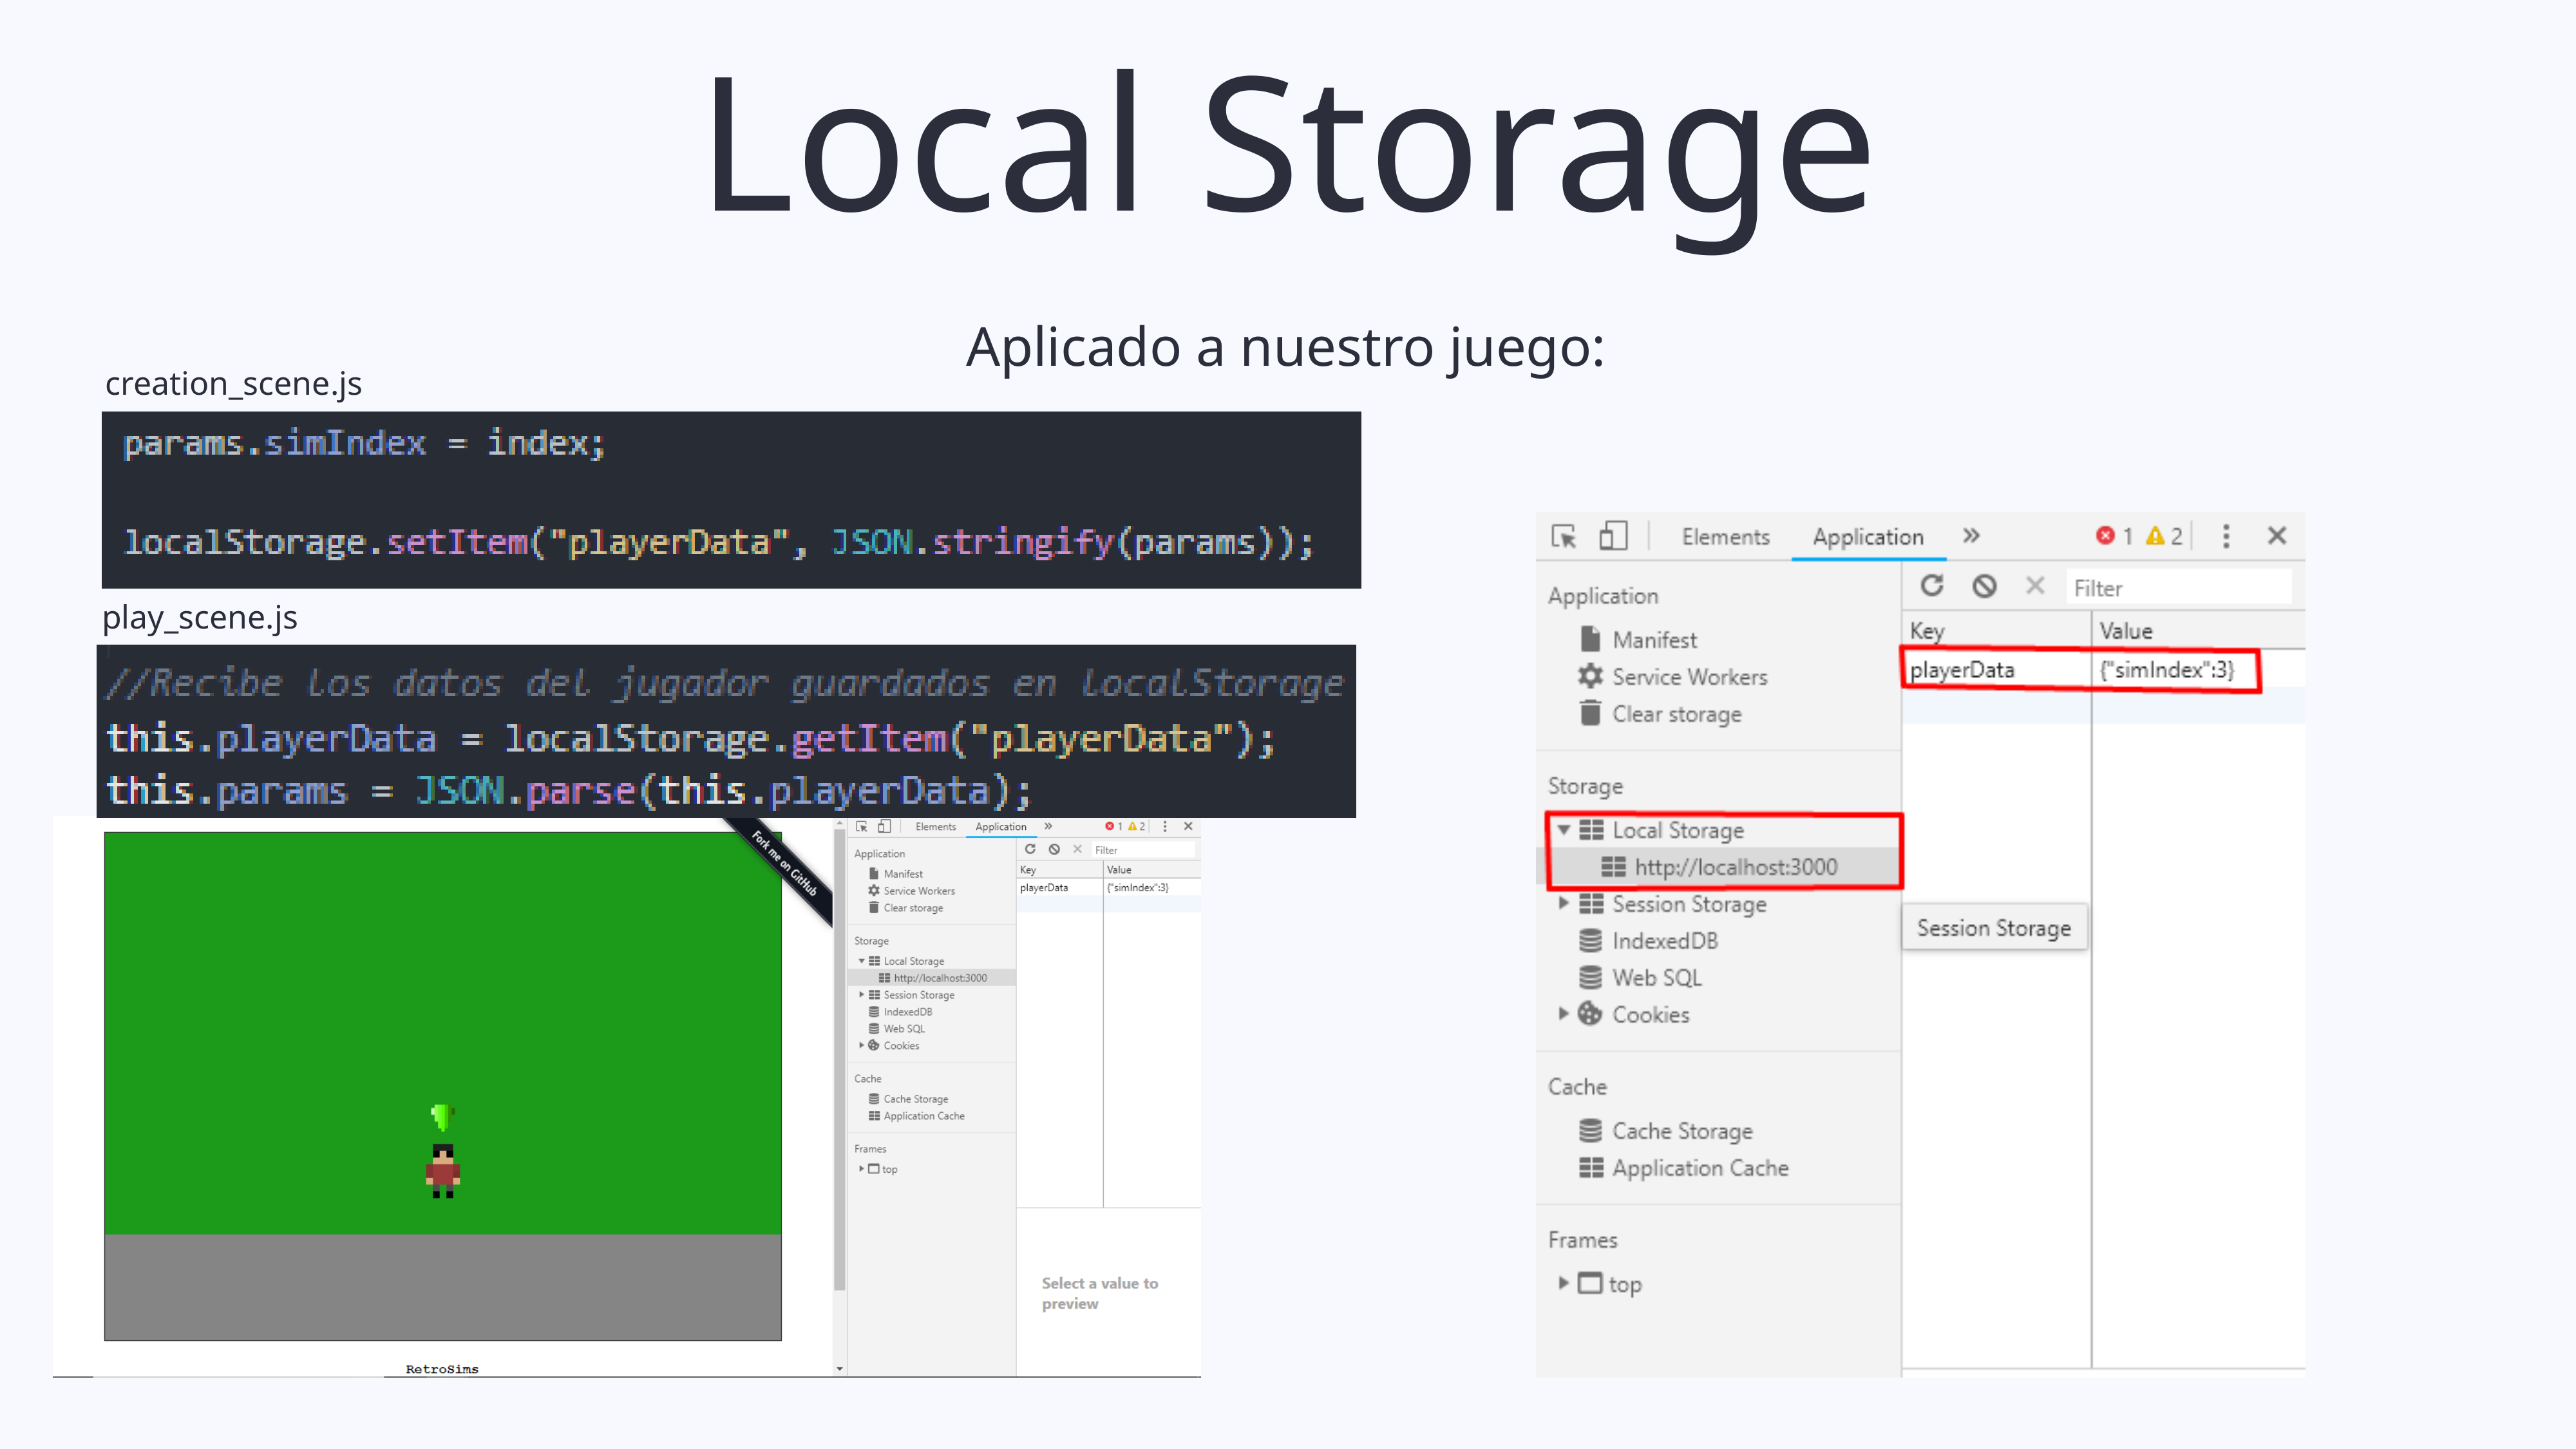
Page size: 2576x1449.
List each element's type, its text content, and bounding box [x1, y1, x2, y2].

picture [101, 411, 1362, 589]
text_box play_scene.js [102, 589, 569, 635]
text_box Local Storage [697, 24, 1879, 248]
text_box Aplicado a nuestro juego: [102, 299, 2471, 377]
picture [52, 645, 1357, 1378]
picture [1536, 512, 2306, 1378]
text_box creation_scene.js [105, 355, 627, 402]
